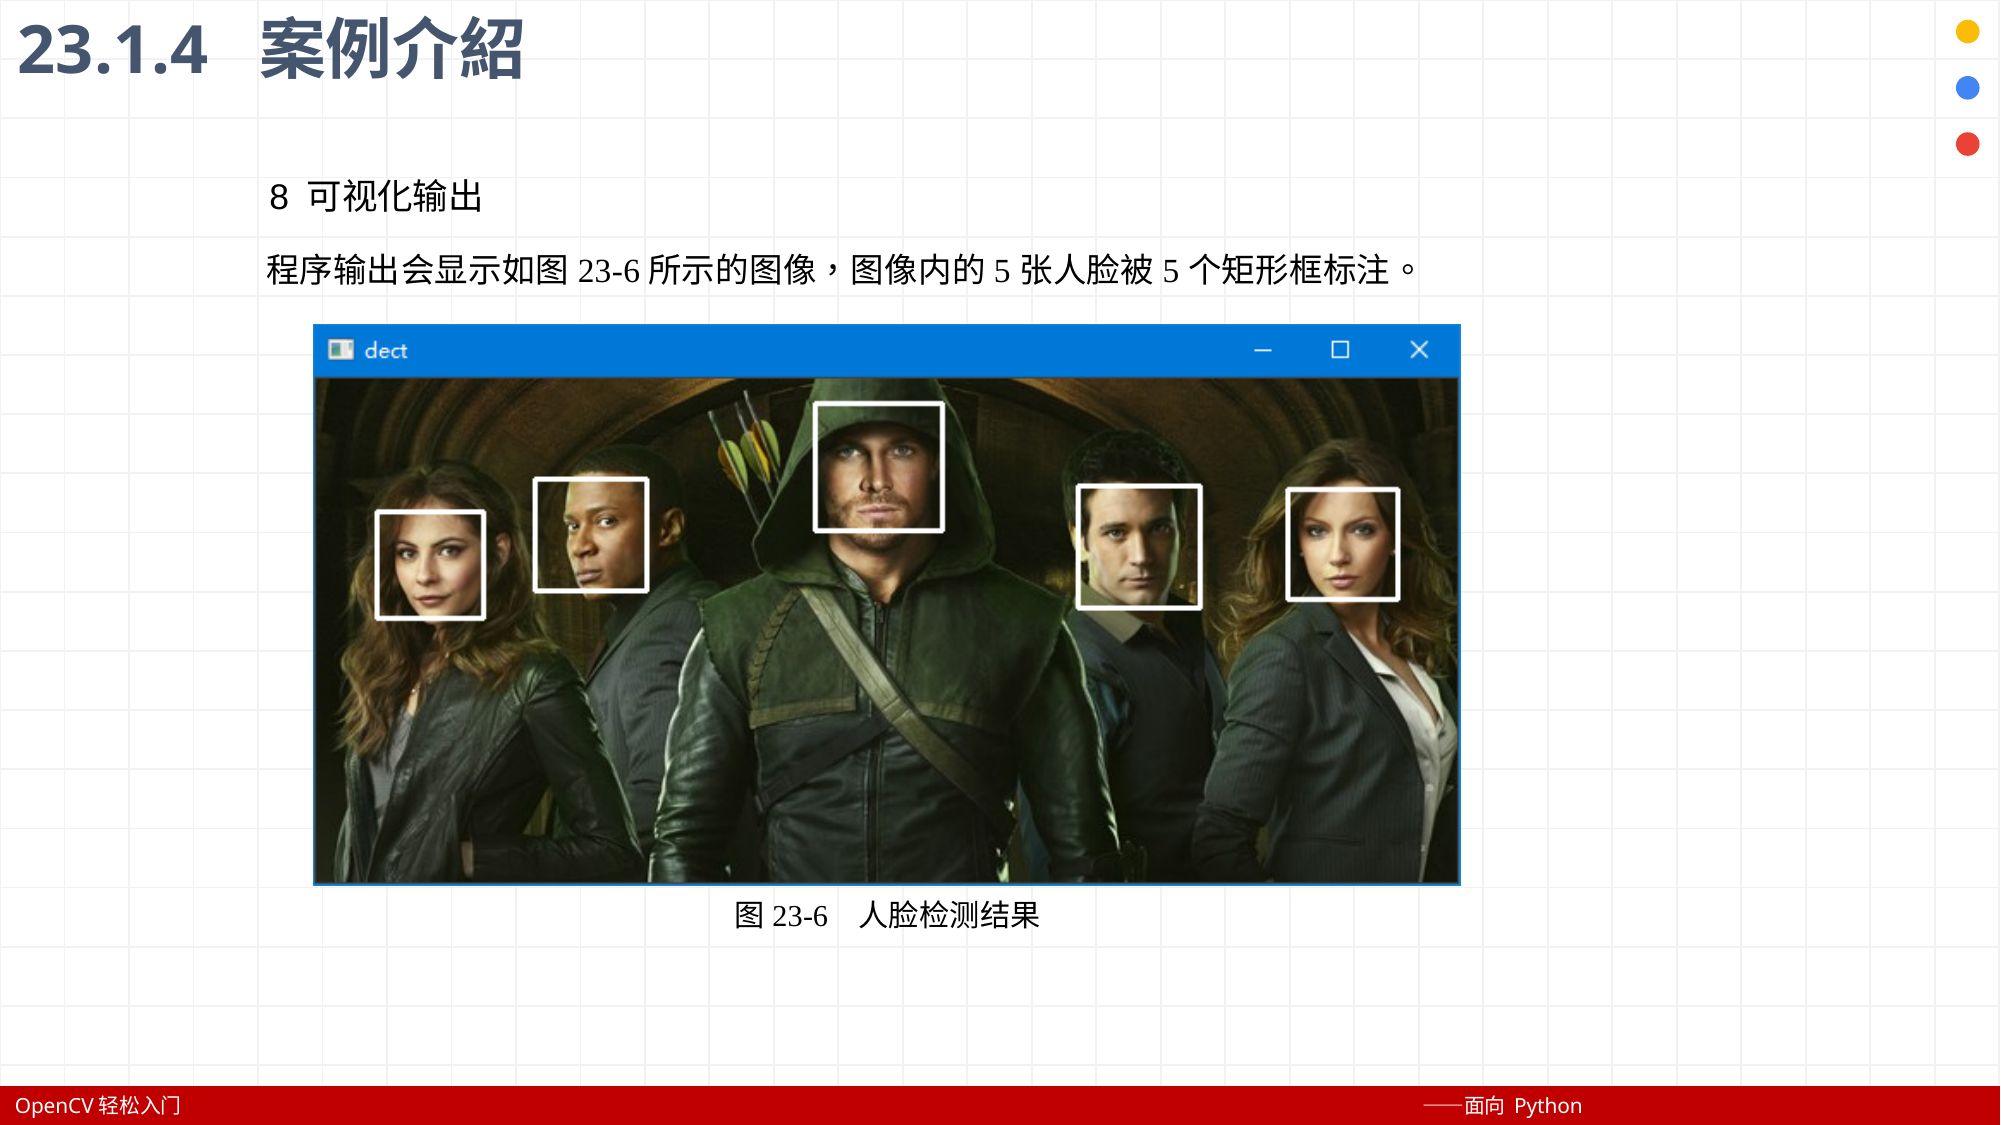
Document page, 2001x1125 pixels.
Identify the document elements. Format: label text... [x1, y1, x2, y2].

text_box 23.1.4 案例介紹 [2, 0, 542, 95]
picture [198, 127, 1573, 957]
